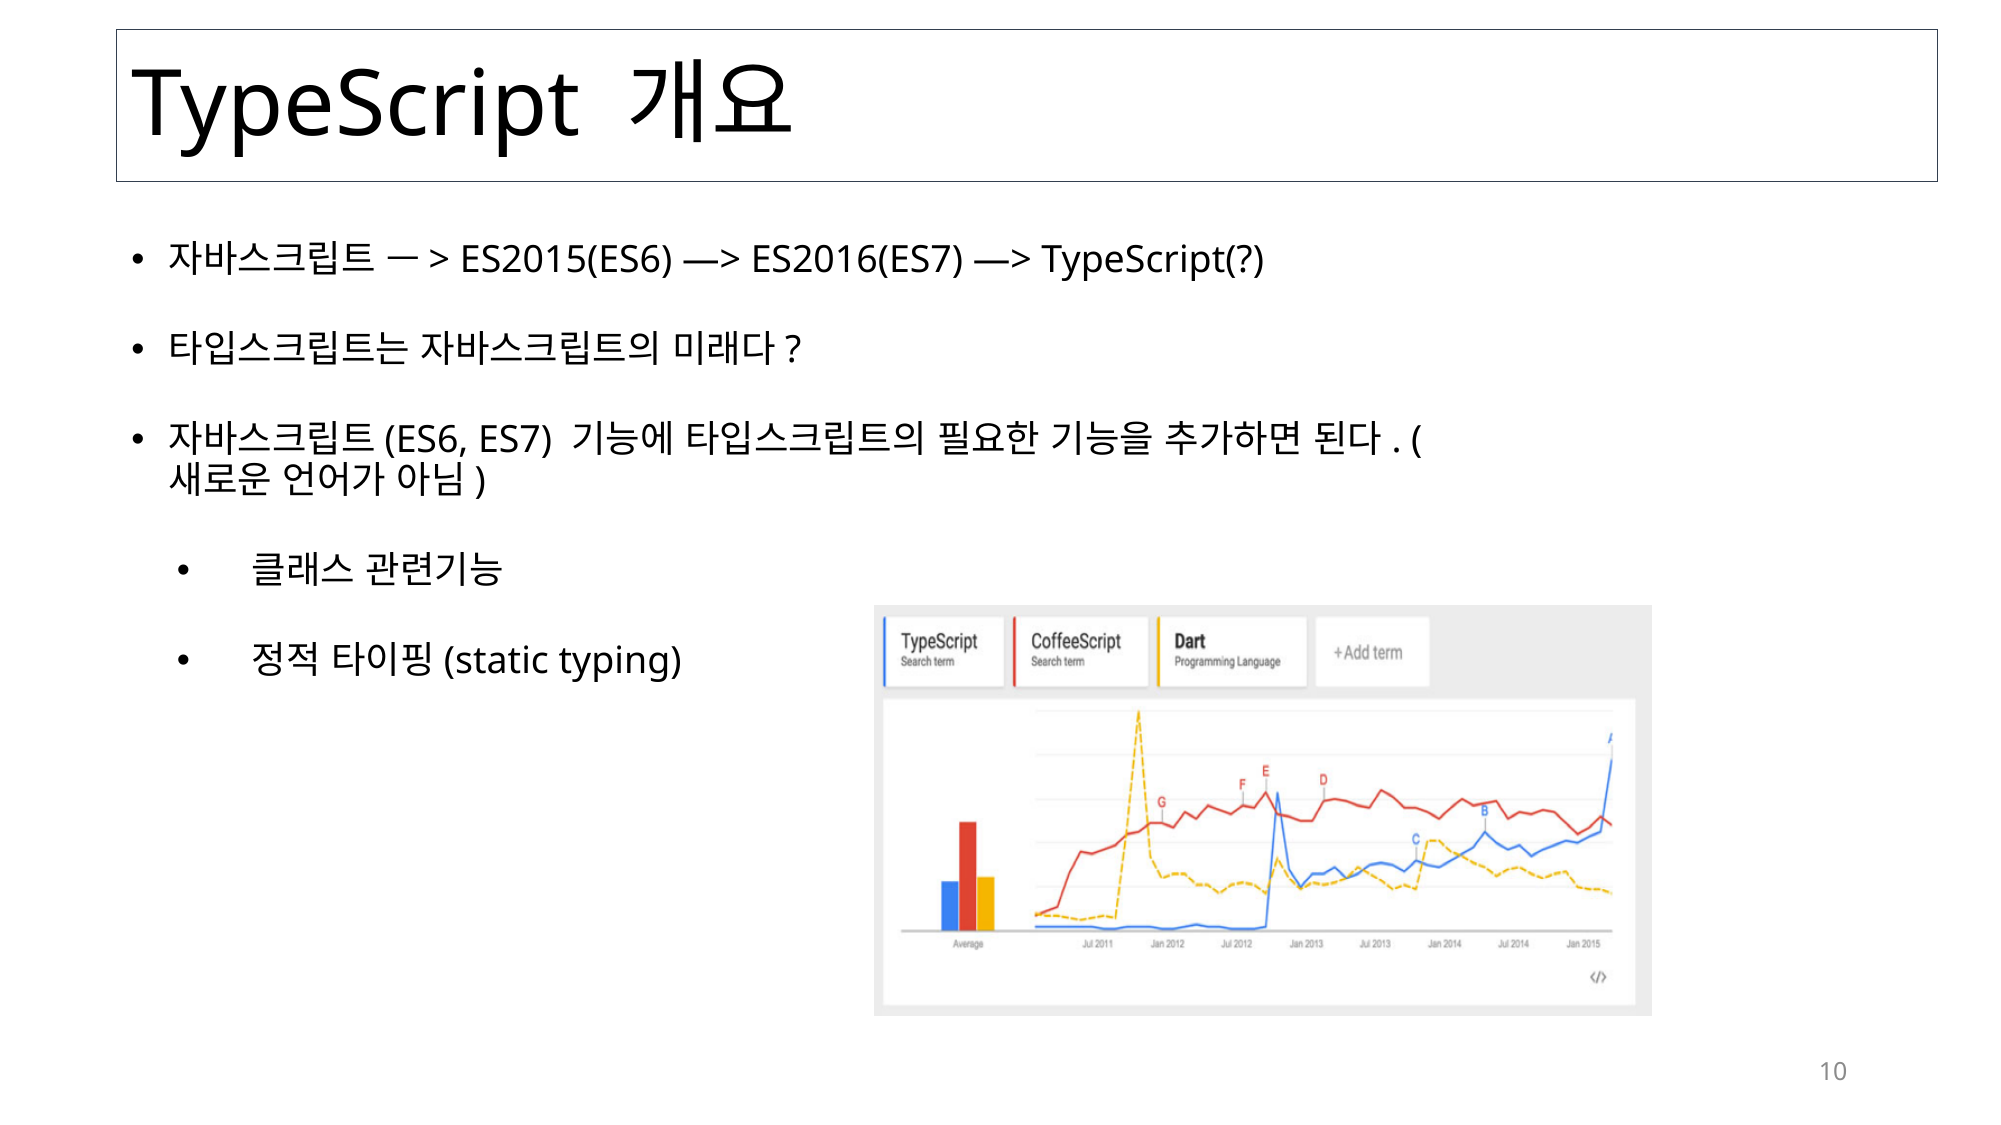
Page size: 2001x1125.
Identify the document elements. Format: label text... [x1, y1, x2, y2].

list 자바스크립트 —> ES2015(ES6) —> ES2016(ES7) —> TypeScript(?) 타입스크립트는 자바스크립트의 미래다? 자바스크립트(ES6, ES7) 기능에 타입스크립트의 필요한 기능을 추가하면 된다. (새로운 언어가 아님) 클래스 관련기능 정적 타이핑(static typing) [116, 232, 1535, 766]
picture [874, 605, 1652, 1016]
title TypeScript 개요 [116, 29, 1938, 182]
slide_number 10 [1412, 1042, 1863, 1103]
